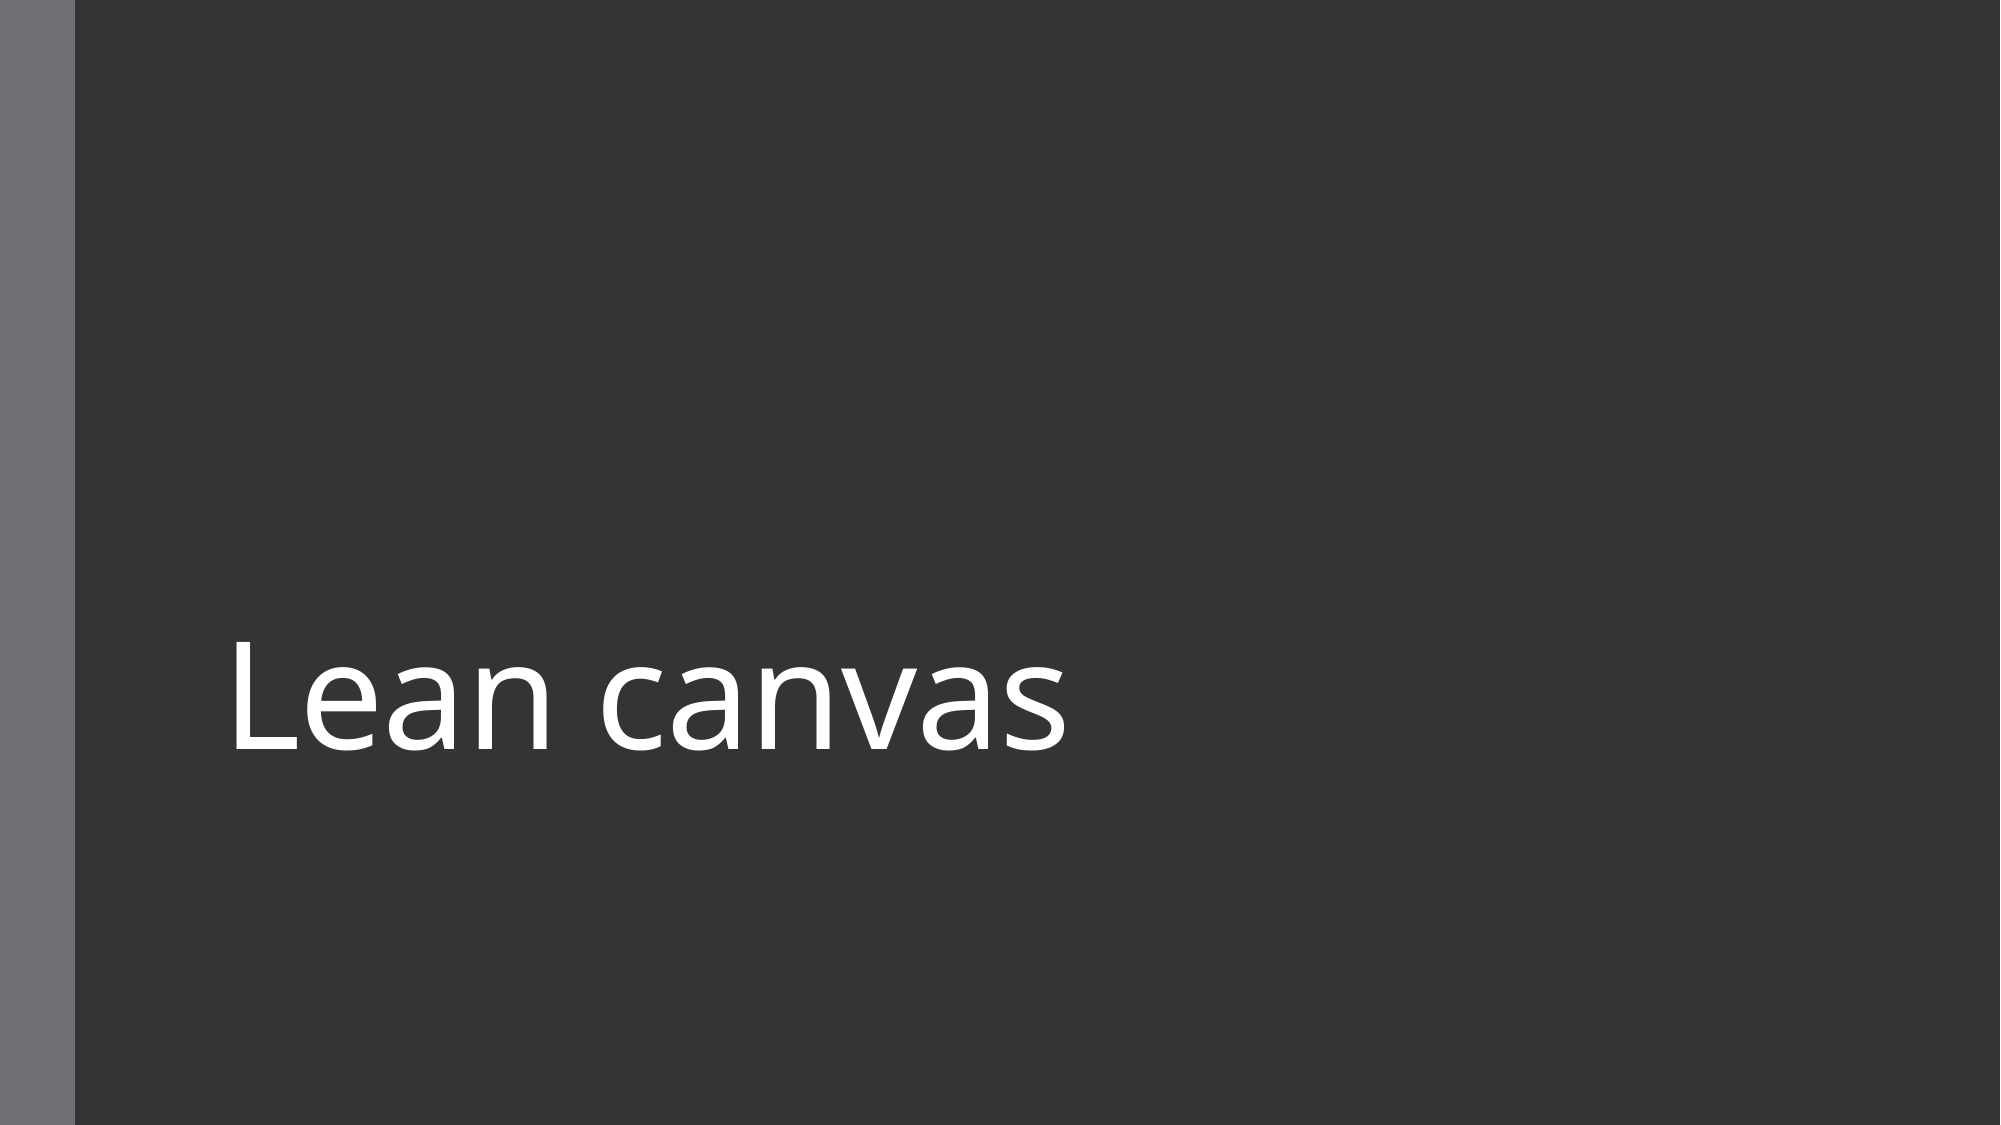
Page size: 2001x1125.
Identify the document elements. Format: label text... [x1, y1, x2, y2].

title Lean canvas [206, 124, 1752, 788]
